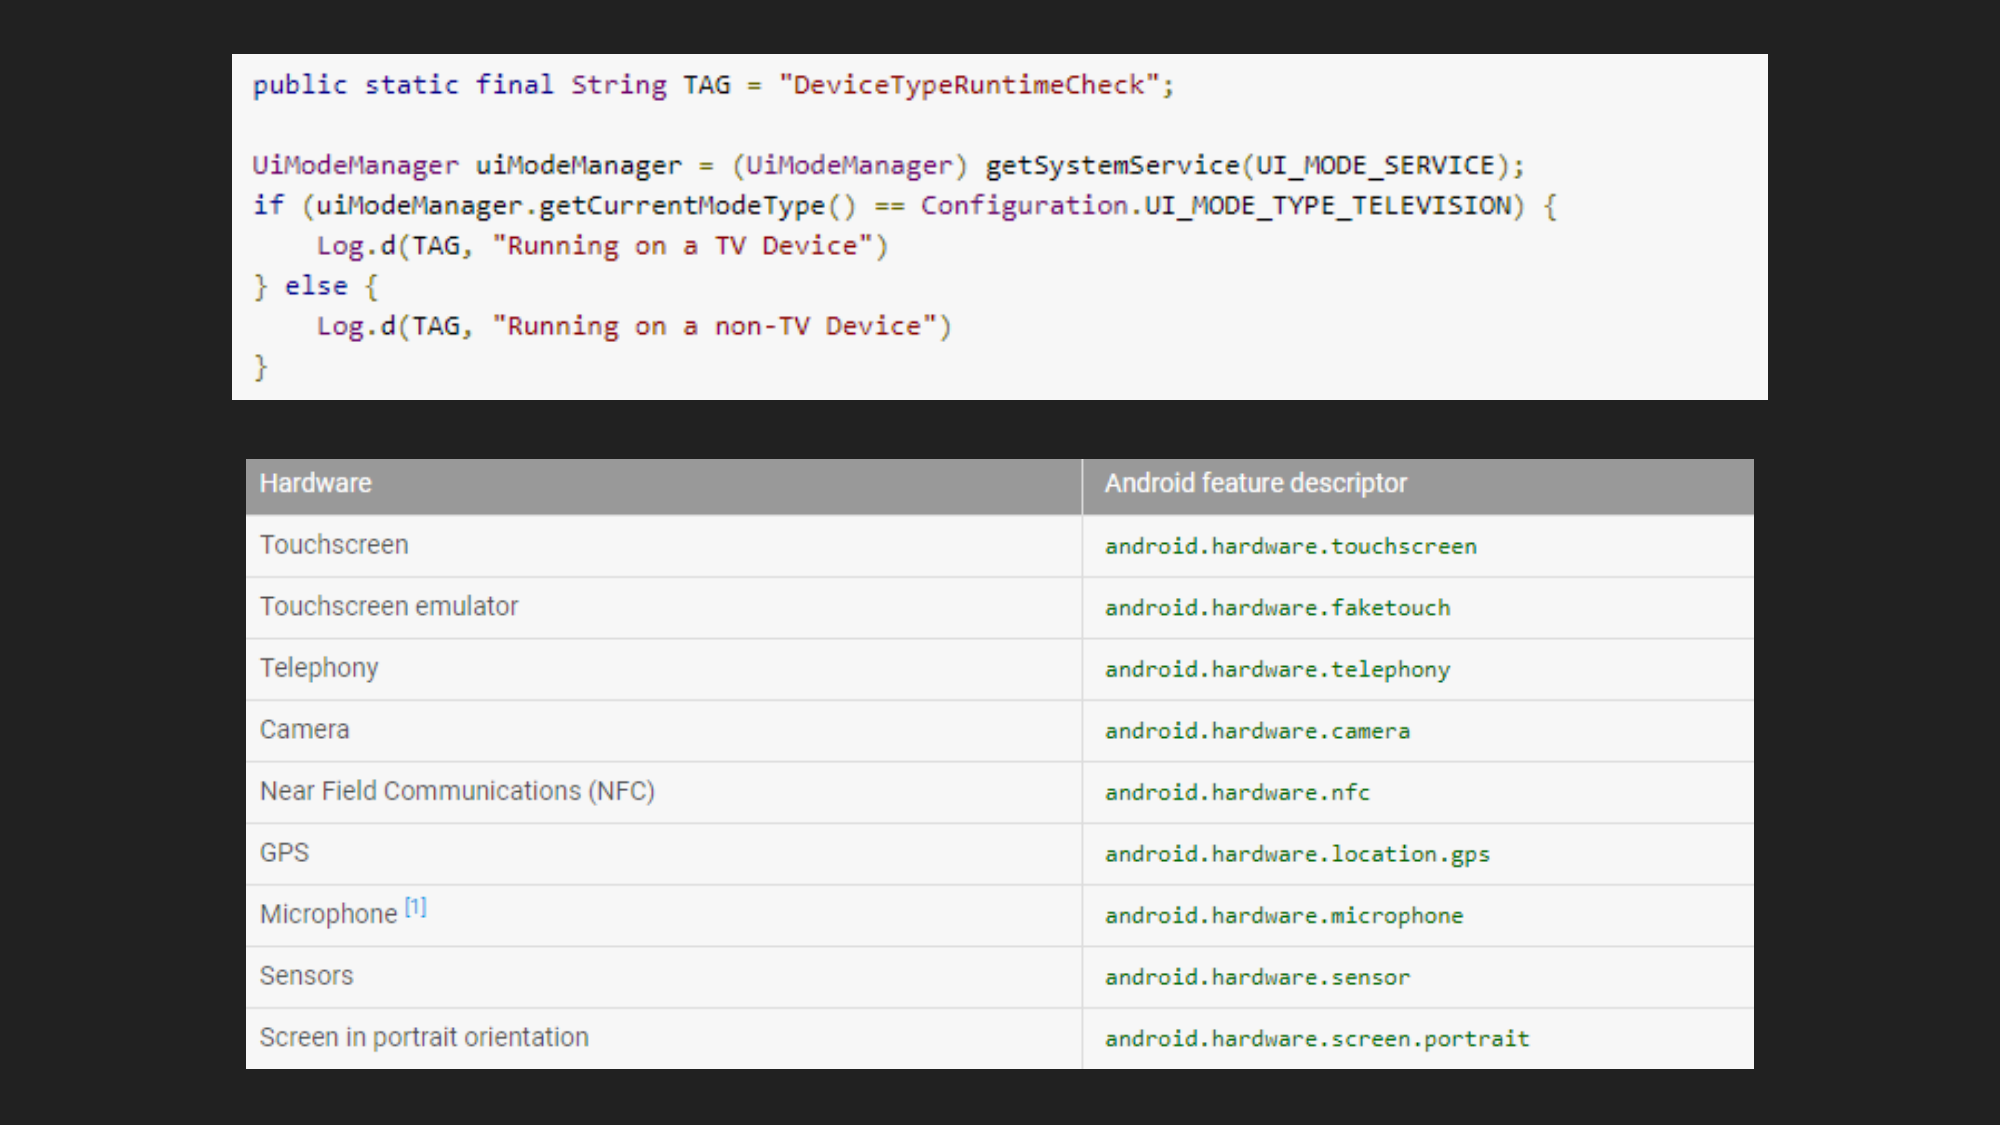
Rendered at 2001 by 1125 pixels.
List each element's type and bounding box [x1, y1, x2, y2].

picture [246, 459, 1754, 1069]
picture [232, 53, 1768, 400]
